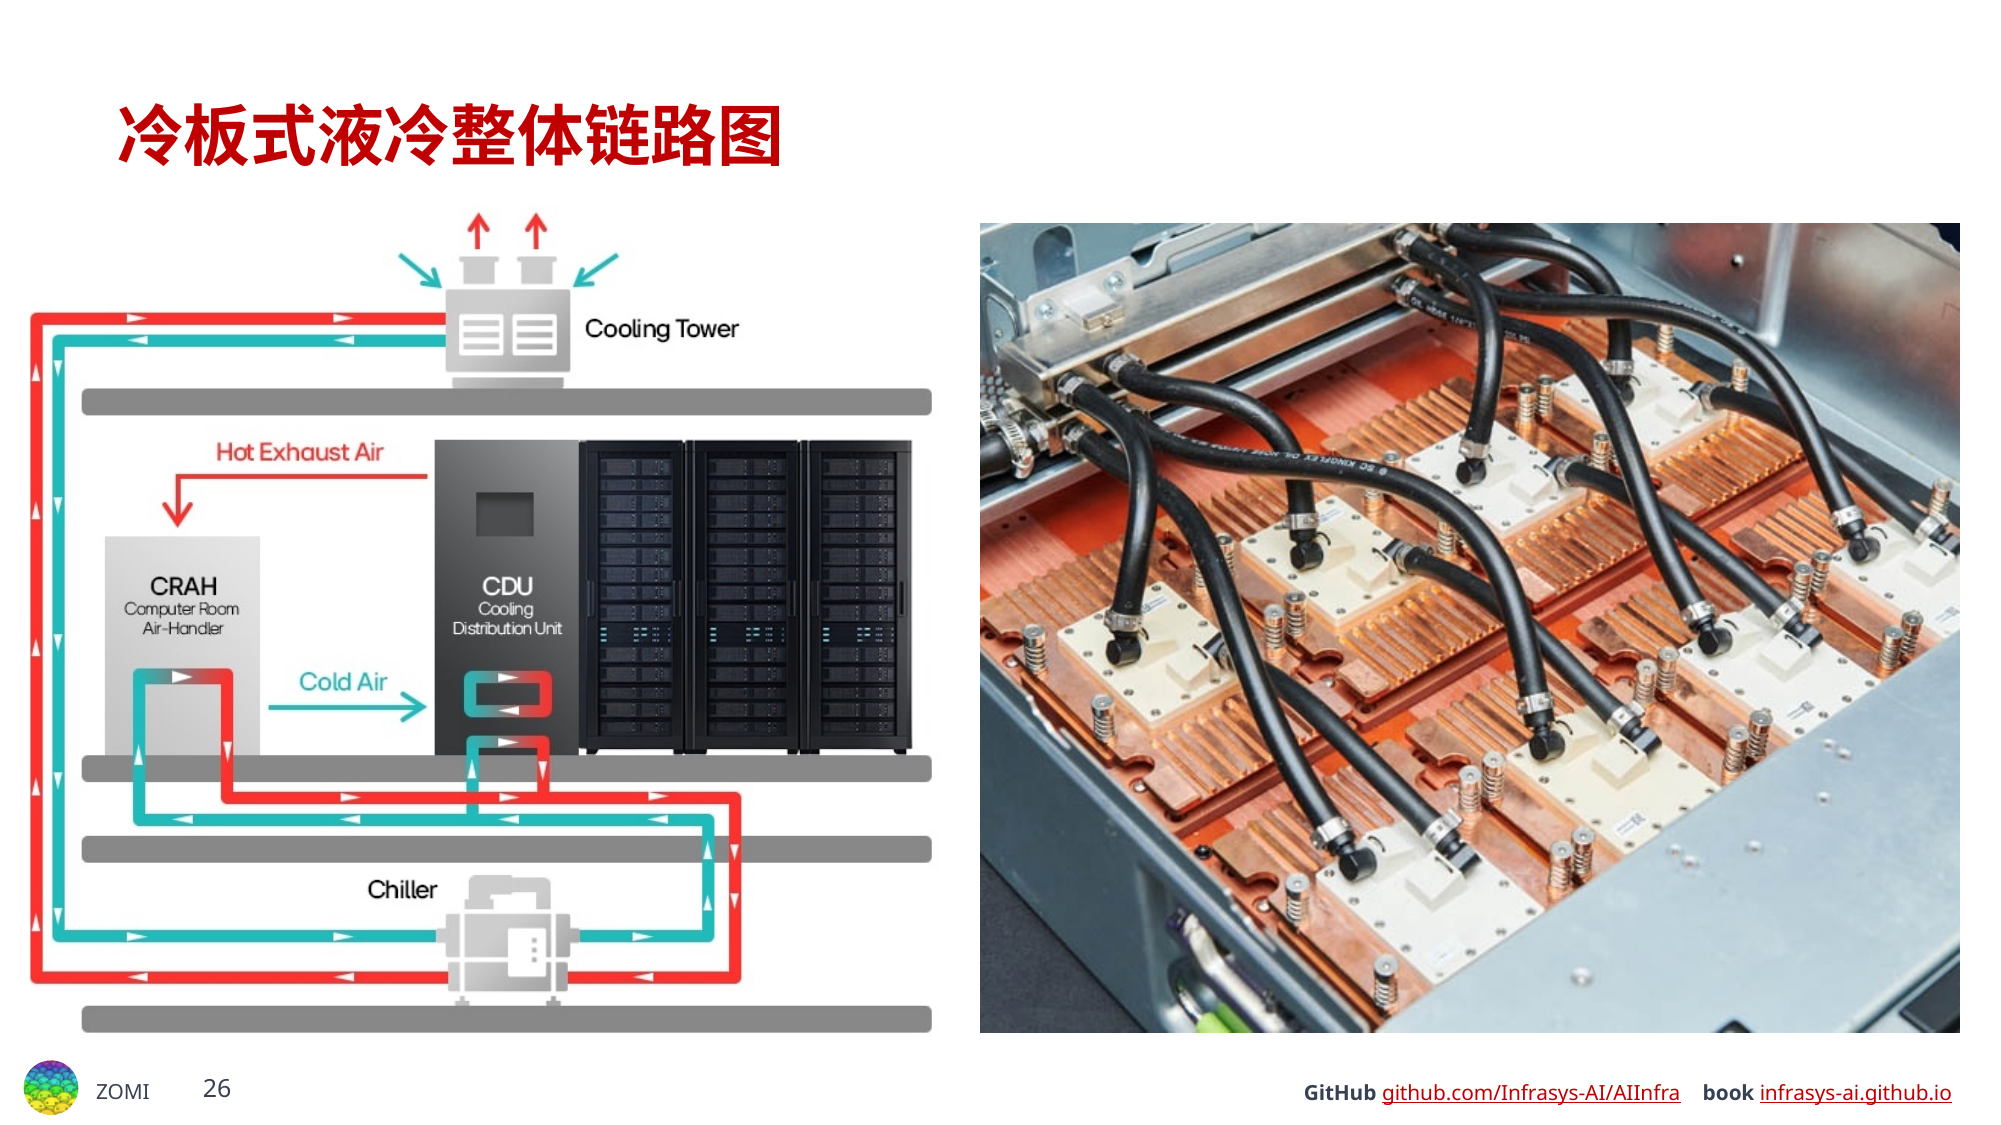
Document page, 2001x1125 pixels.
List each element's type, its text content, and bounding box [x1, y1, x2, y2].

picture [979, 222, 1960, 1033]
picture [11, 204, 950, 1045]
picture [23, 1060, 79, 1115]
title 冷板式液冷整体链路图 [102, 85, 1901, 183]
